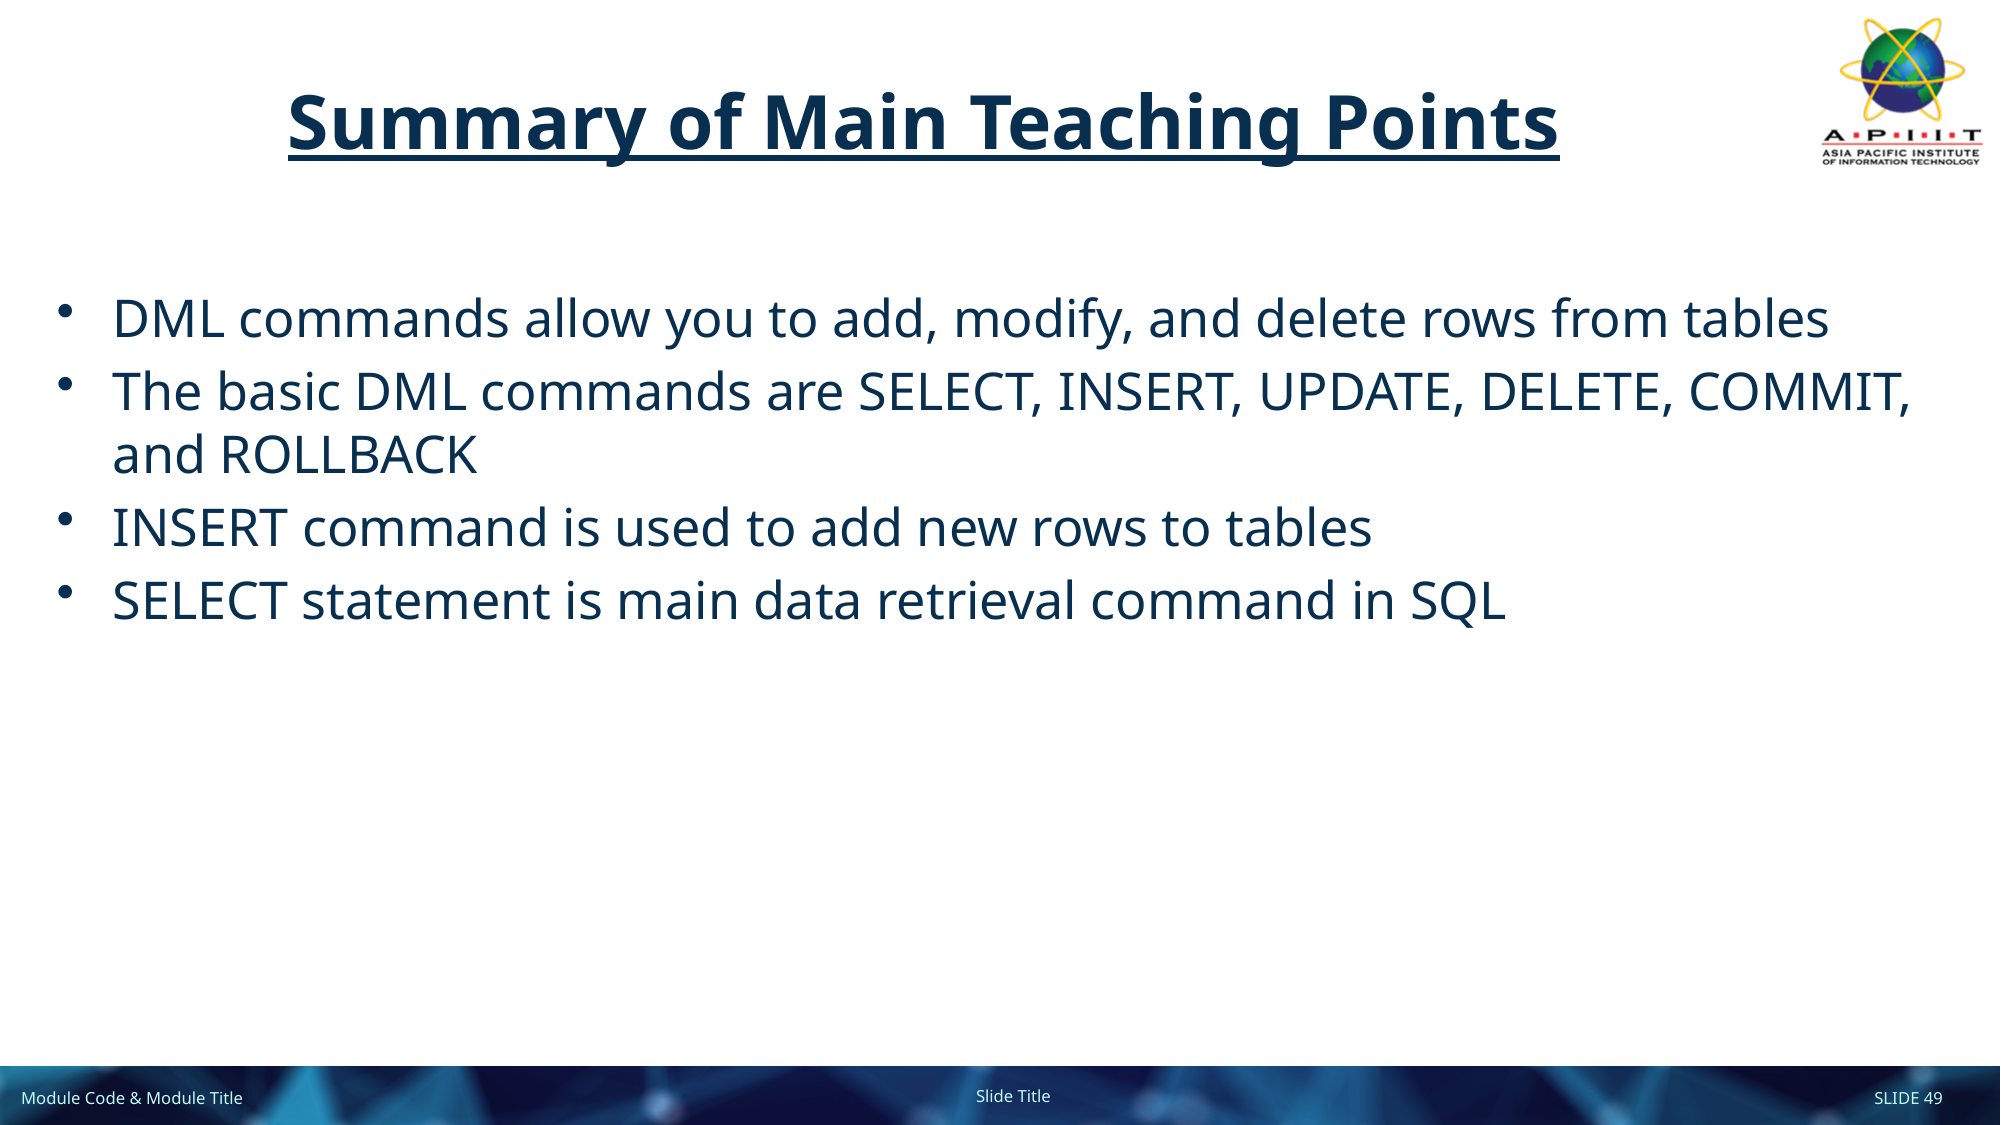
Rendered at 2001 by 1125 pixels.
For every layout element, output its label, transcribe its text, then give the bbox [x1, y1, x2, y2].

picture [0, 1066, 2000, 1125]
list DML commands allow you to add, modify, and delete rows from tables The basic DML commands are SELECT, INSERT, UPDATE, DELETE, COMMIT, and ROLLBACK INSERT command is used to add new rows to tables SELECT statement is main data retrieval command in SQL [41, 278, 1969, 1021]
text_box Summary of Main Teaching Points [273, 67, 1576, 173]
picture [1803, 0, 2000, 182]
